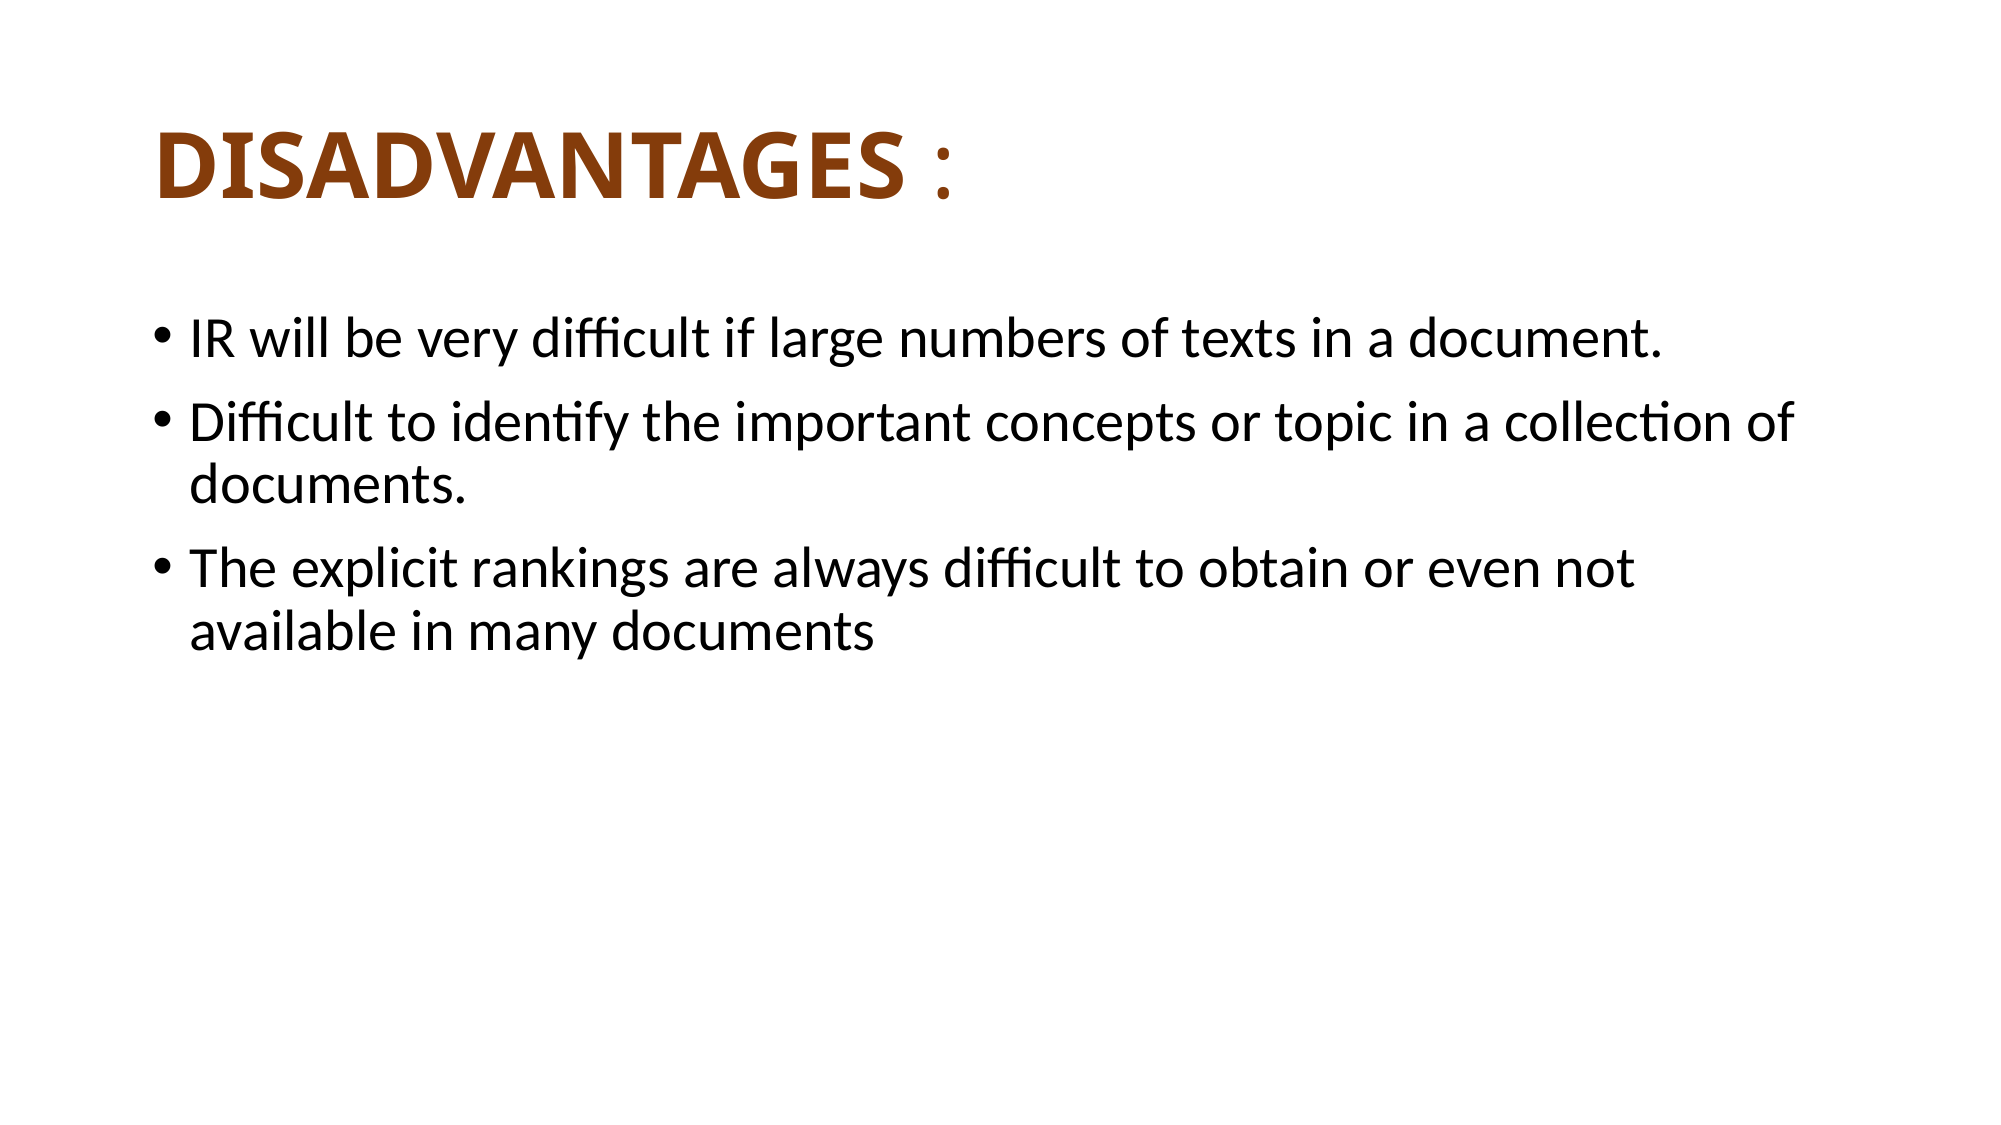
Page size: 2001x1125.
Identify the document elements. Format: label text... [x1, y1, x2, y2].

title DISADVANTAGES : [137, 59, 1863, 278]
list IR will be very difficult if large numbers of texts in a document. Difficult to identify the important concepts or topic in a collection of documents. The explicit rankings are always difficult to obtain or even not available in many documents [137, 299, 1863, 1014]
